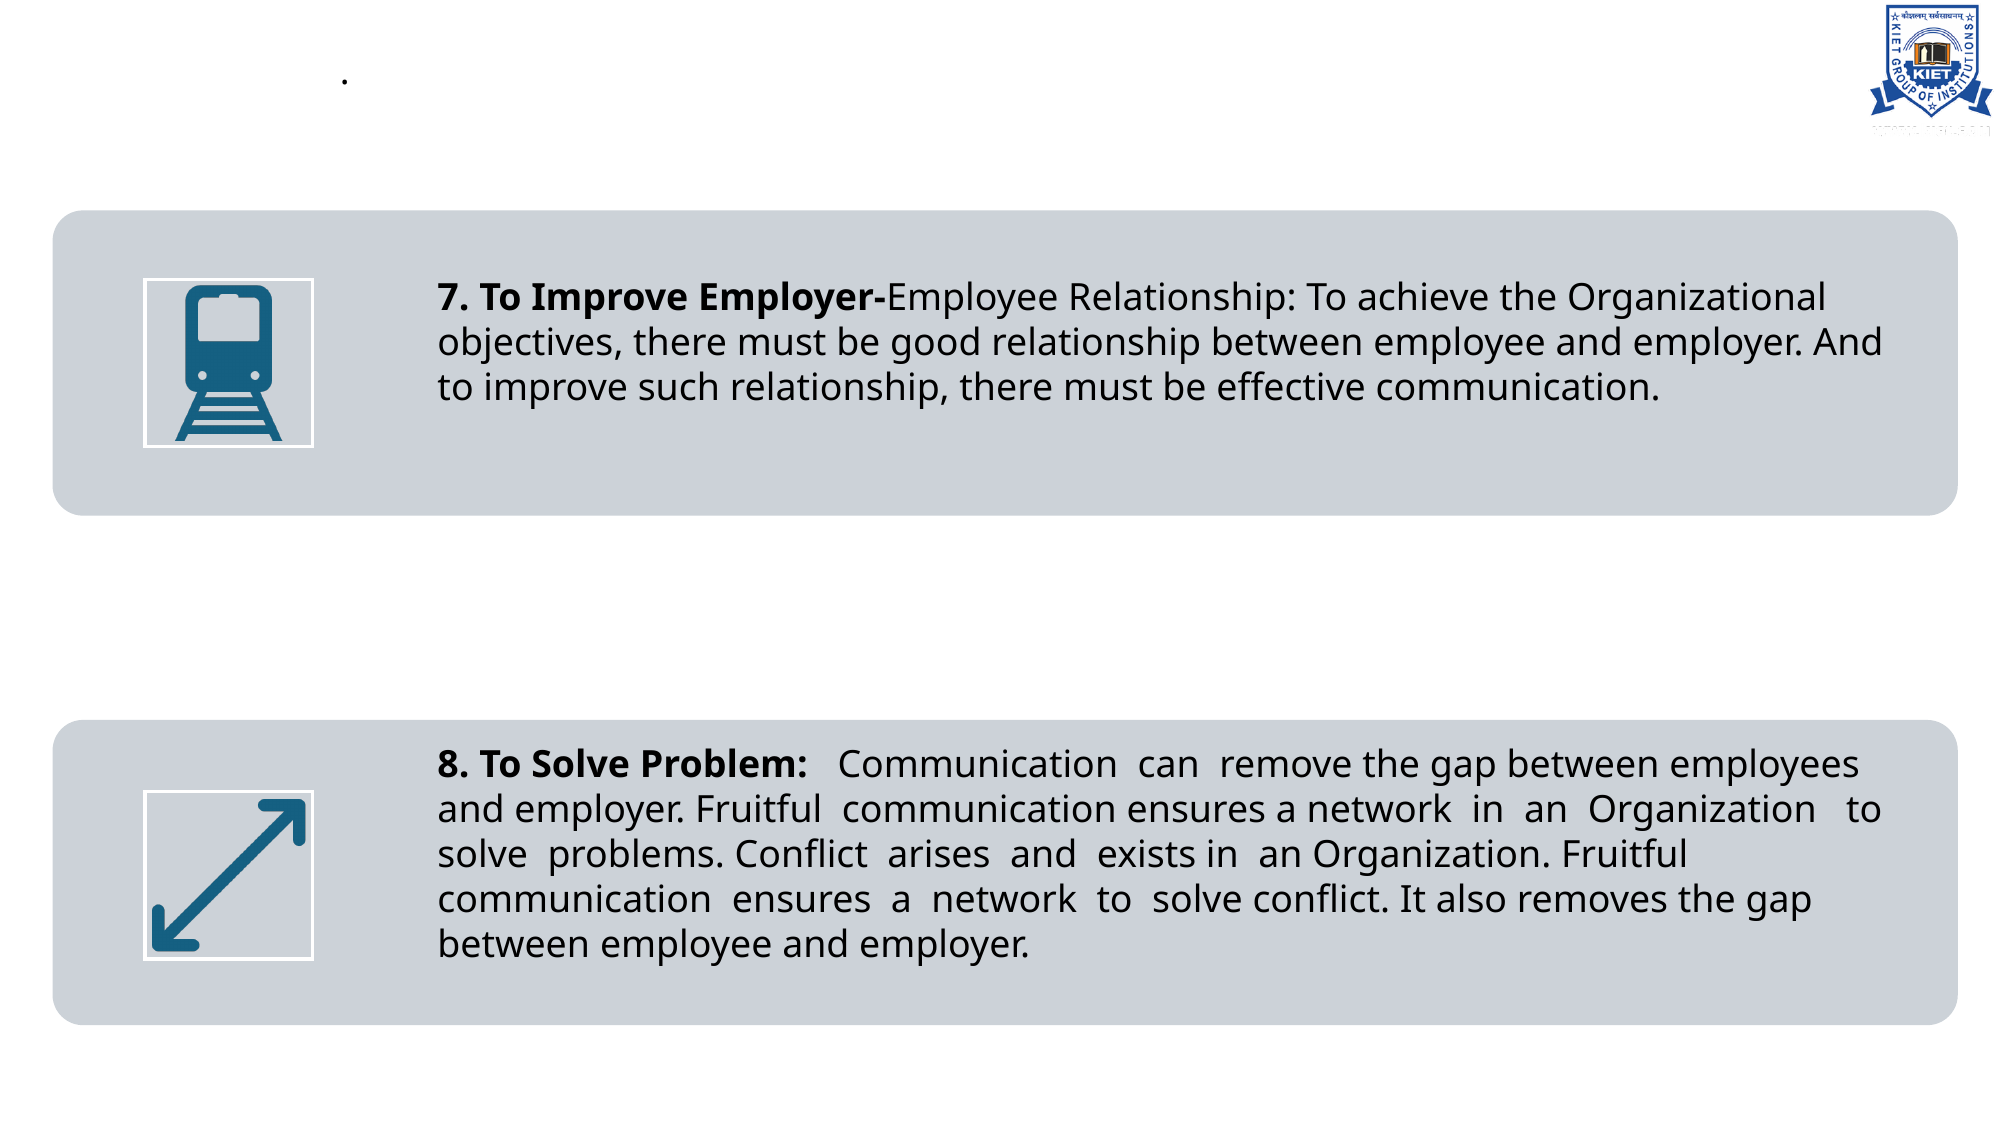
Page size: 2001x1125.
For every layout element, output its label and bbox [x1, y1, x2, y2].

picture [1867, 3, 1994, 142]
list [52, 44, 1959, 1063]
